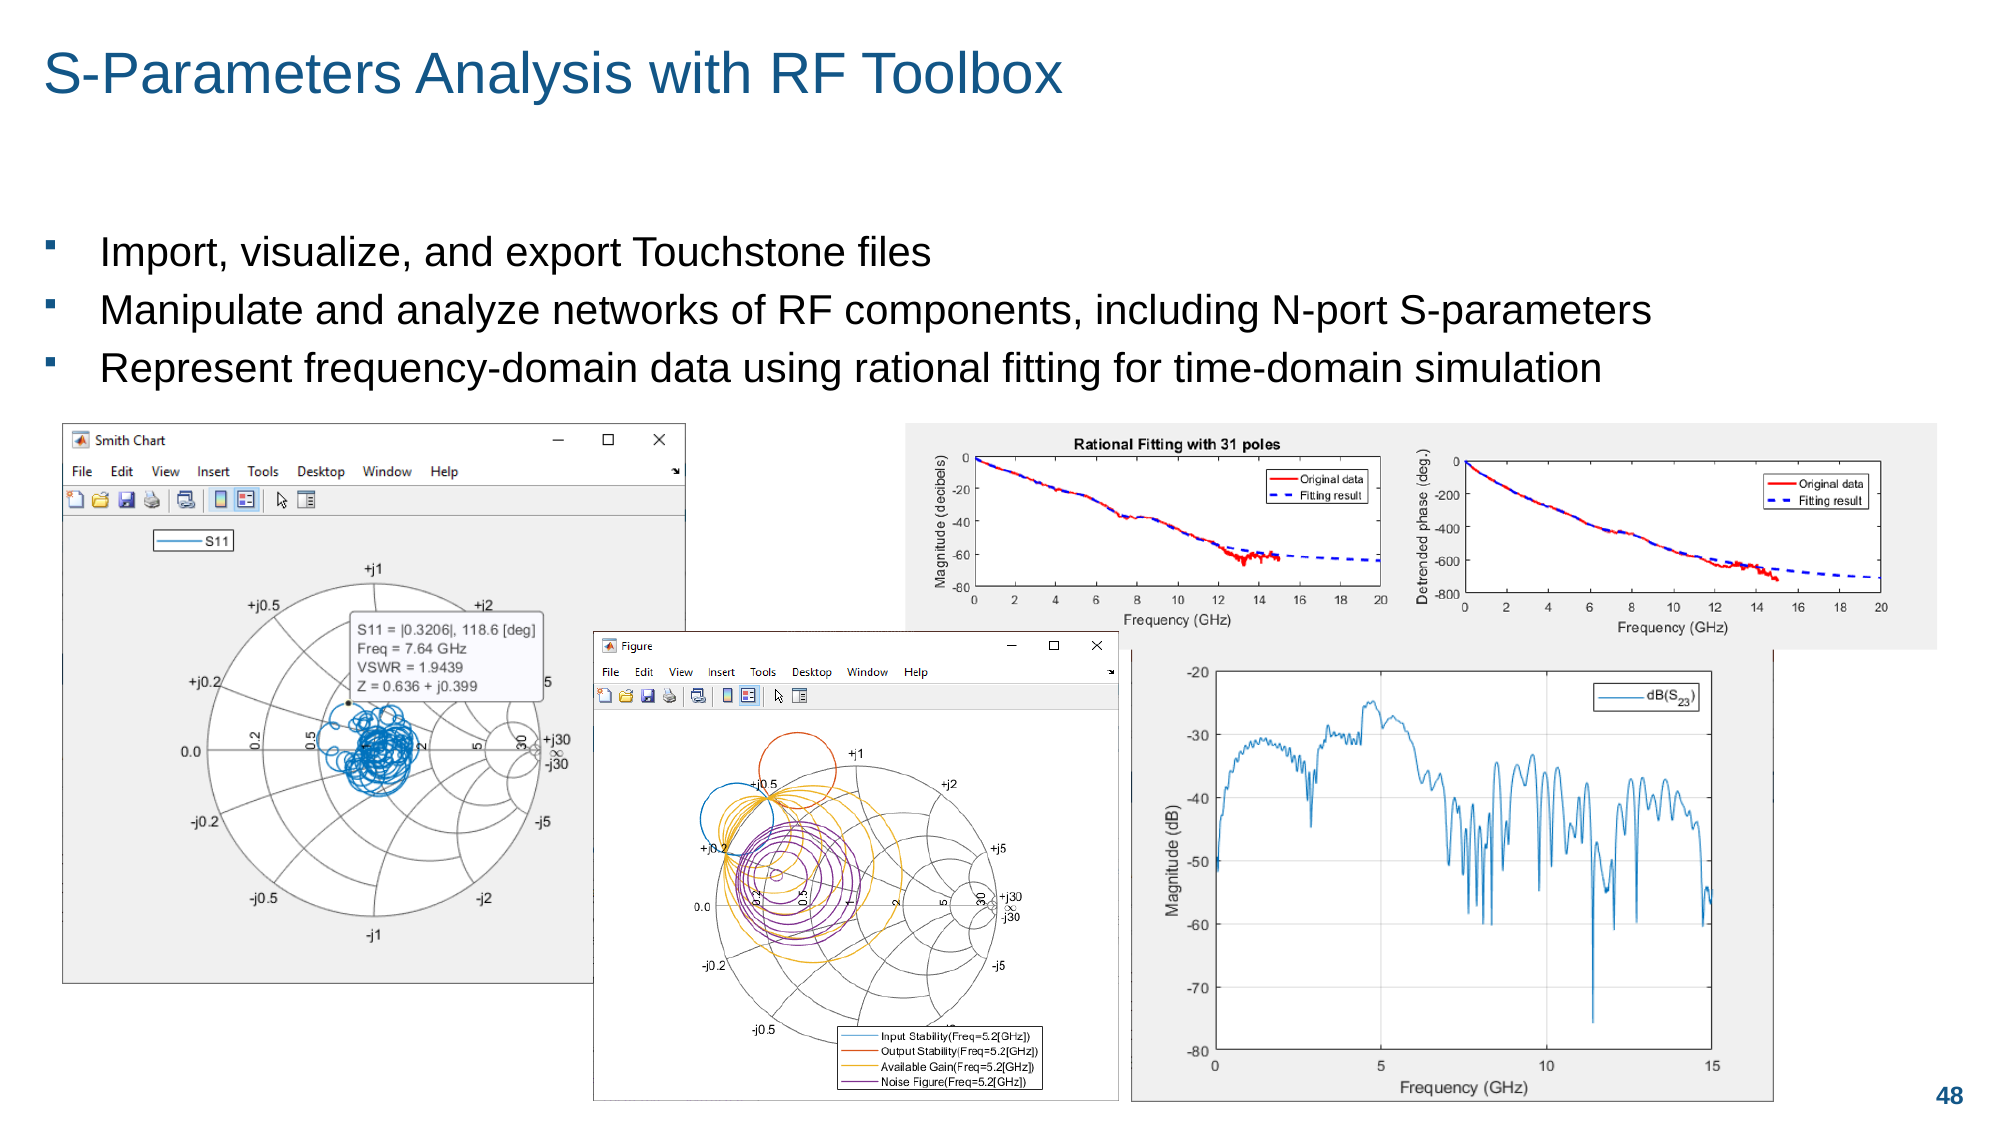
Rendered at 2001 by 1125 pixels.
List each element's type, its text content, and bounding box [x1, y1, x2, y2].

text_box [905, 422, 1938, 650]
picture [1131, 650, 1775, 1102]
list Import, visualize, and export Touchstone files Manipulate and analyze networks of RF components, including N-port S-parameters Represent frequency-domain data using rational fitting for time-domain simulation [28, 216, 1835, 1012]
title S-Parameters Analysis with RF Toolbox [28, 28, 2000, 191]
picture [62, 423, 1119, 1101]
